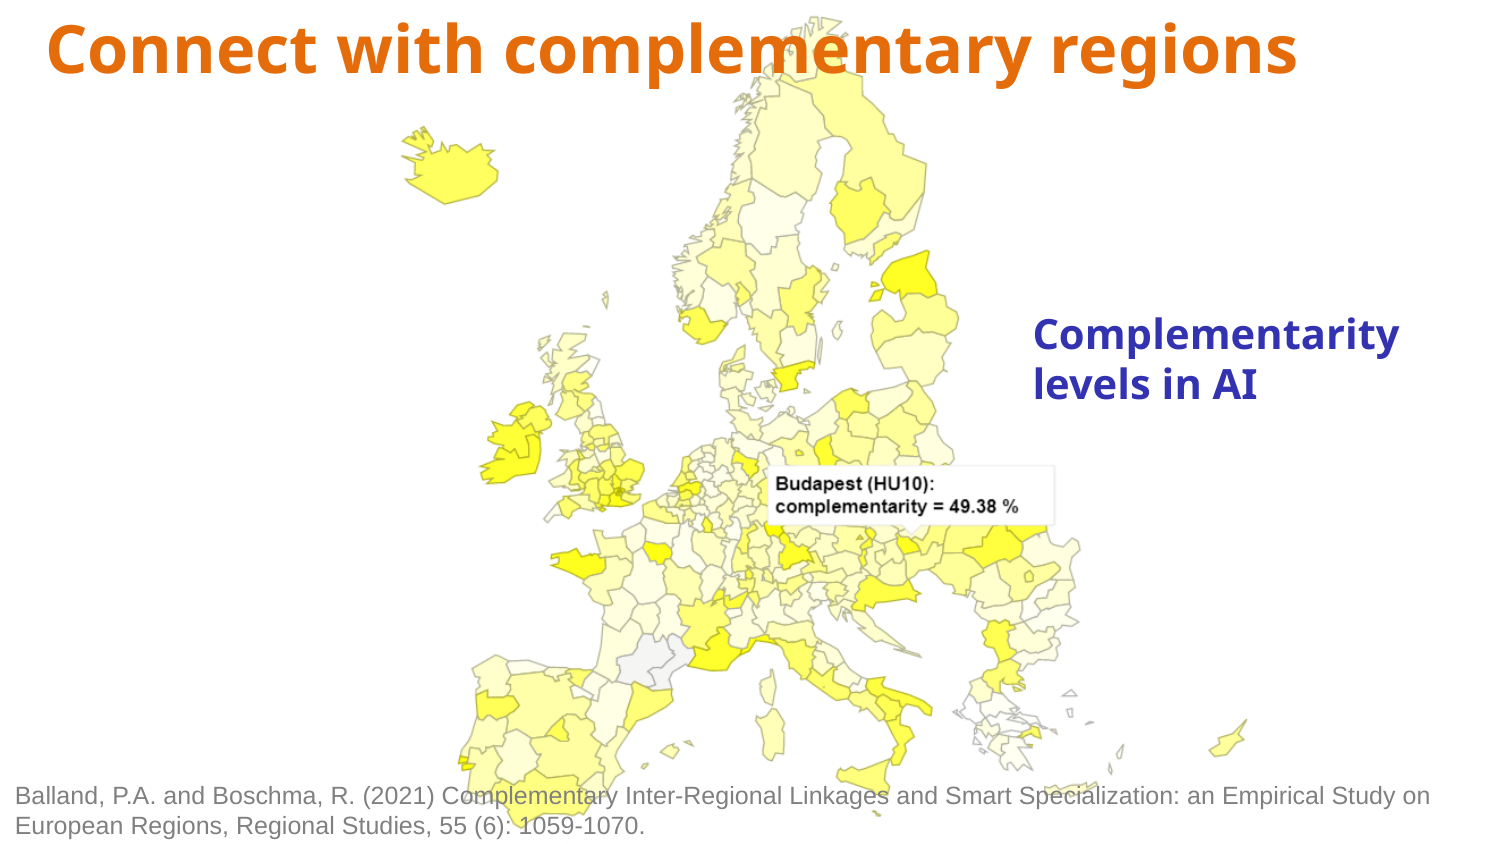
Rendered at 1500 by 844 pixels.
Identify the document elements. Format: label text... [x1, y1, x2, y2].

text_box Balland, P.A. and Boschma, R. (2021) Complementary Inter-Regional Linkages and Smart Specialization: an Empirical Study on European Regions, Regional Studies, 55 (6): 1059-1070. [1258, 771, 1500, 844]
picture [399, 9, 1253, 844]
text_box Complementarity levels in AI [1258, 289, 1463, 427]
title Connect with complementary regions [0, 0, 1463, 94]
text_box Balland, P.A. and Boschma, R. (2021) Complementary Inter-Regional Linkages and Smart Specialization: an Empirical Study on European Regions, Regional Studies, 55 (6): 1059-1070. [0, 771, 394, 844]
